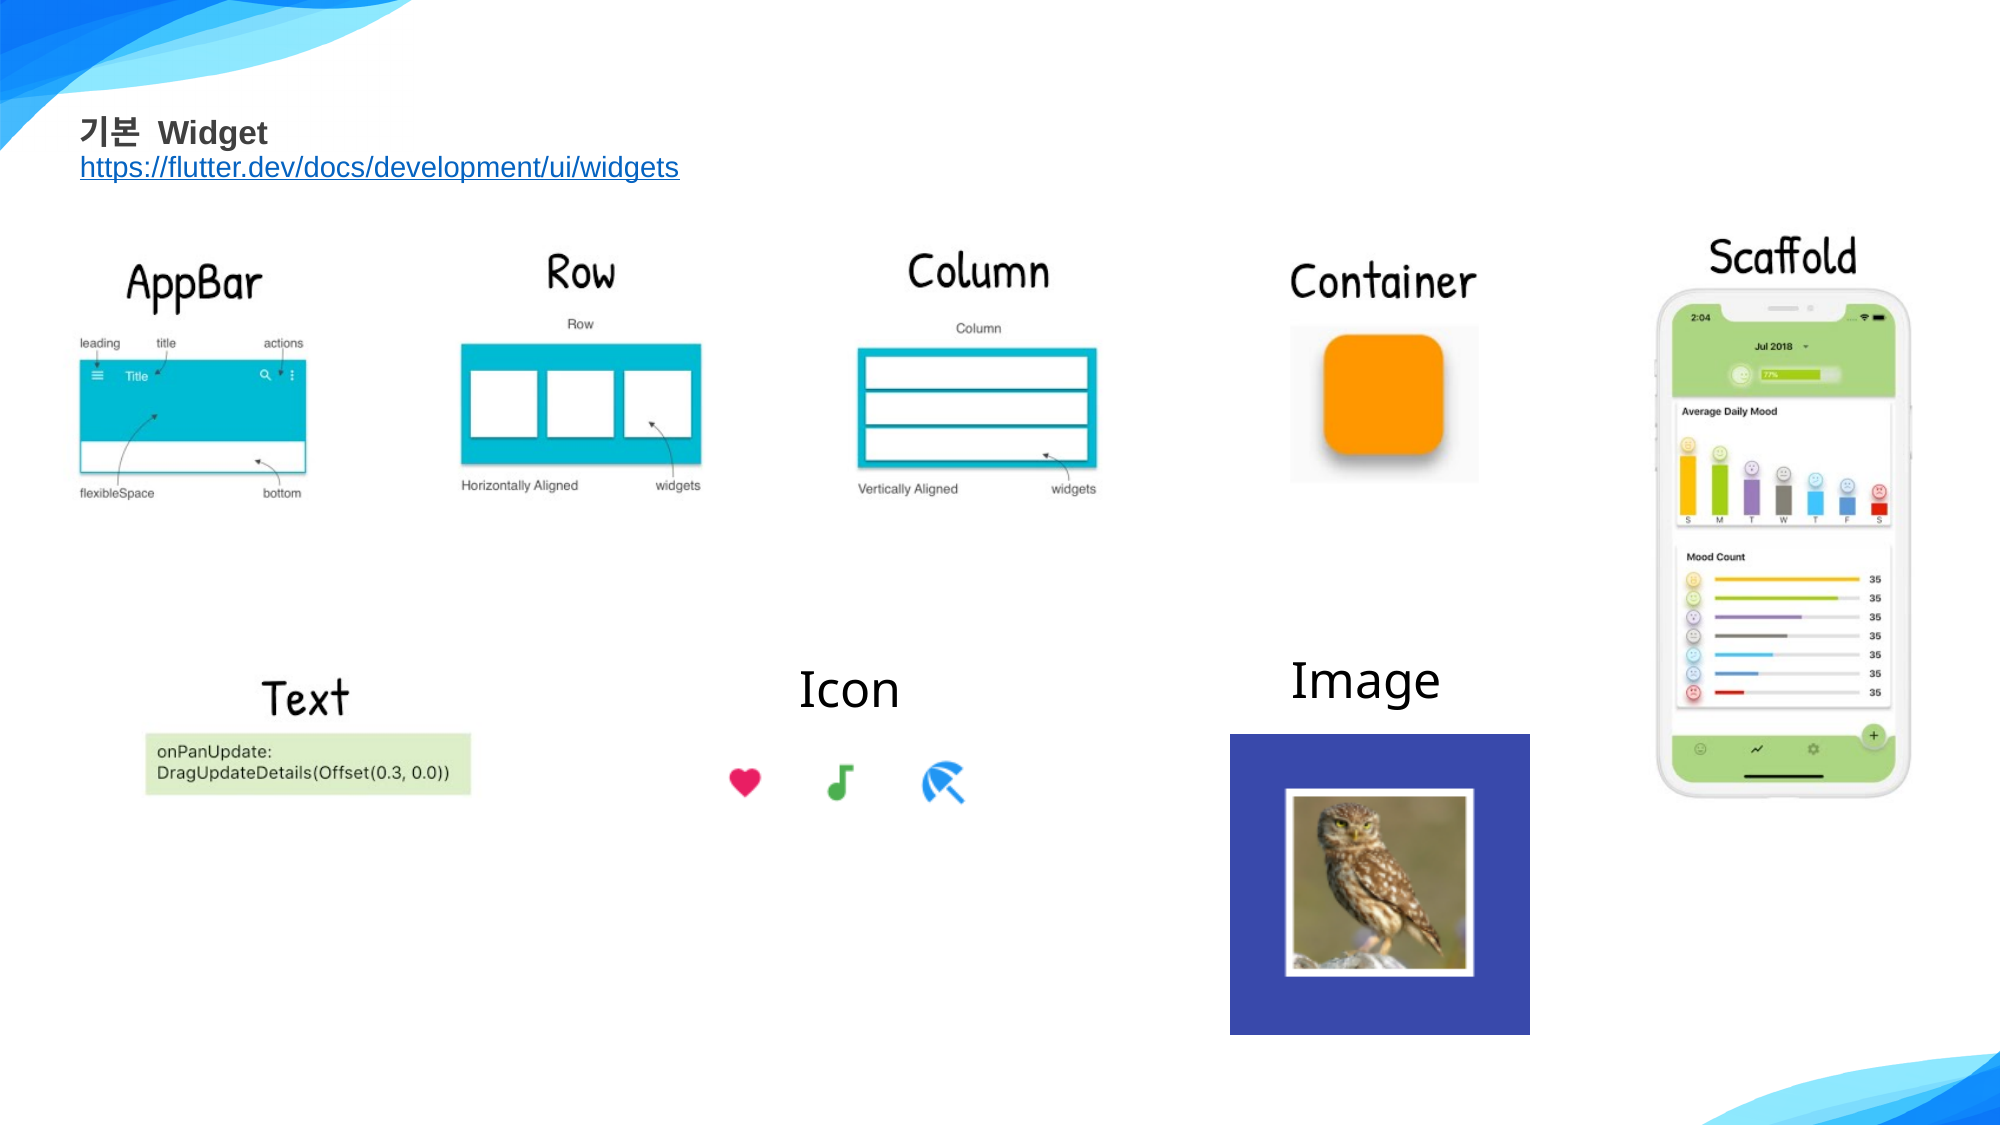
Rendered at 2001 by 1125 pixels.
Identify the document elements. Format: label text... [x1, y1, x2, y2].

picture [1230, 734, 1530, 1035]
picture [130, 652, 485, 817]
picture [59, 228, 329, 516]
picture [0, 0, 414, 152]
picture [1699, 1048, 2000, 1125]
text_box Image [1276, 641, 1471, 716]
text_box Icon [784, 650, 933, 726]
picture [447, 228, 724, 516]
picture [1648, 225, 1921, 803]
picture [843, 237, 1111, 516]
text_box 기본 Widget [64, 103, 1130, 159]
picture [705, 734, 989, 840]
picture [1271, 237, 1489, 484]
text_box https://flutter.dev/docs/development/ui/widgets [64, 140, 1065, 191]
